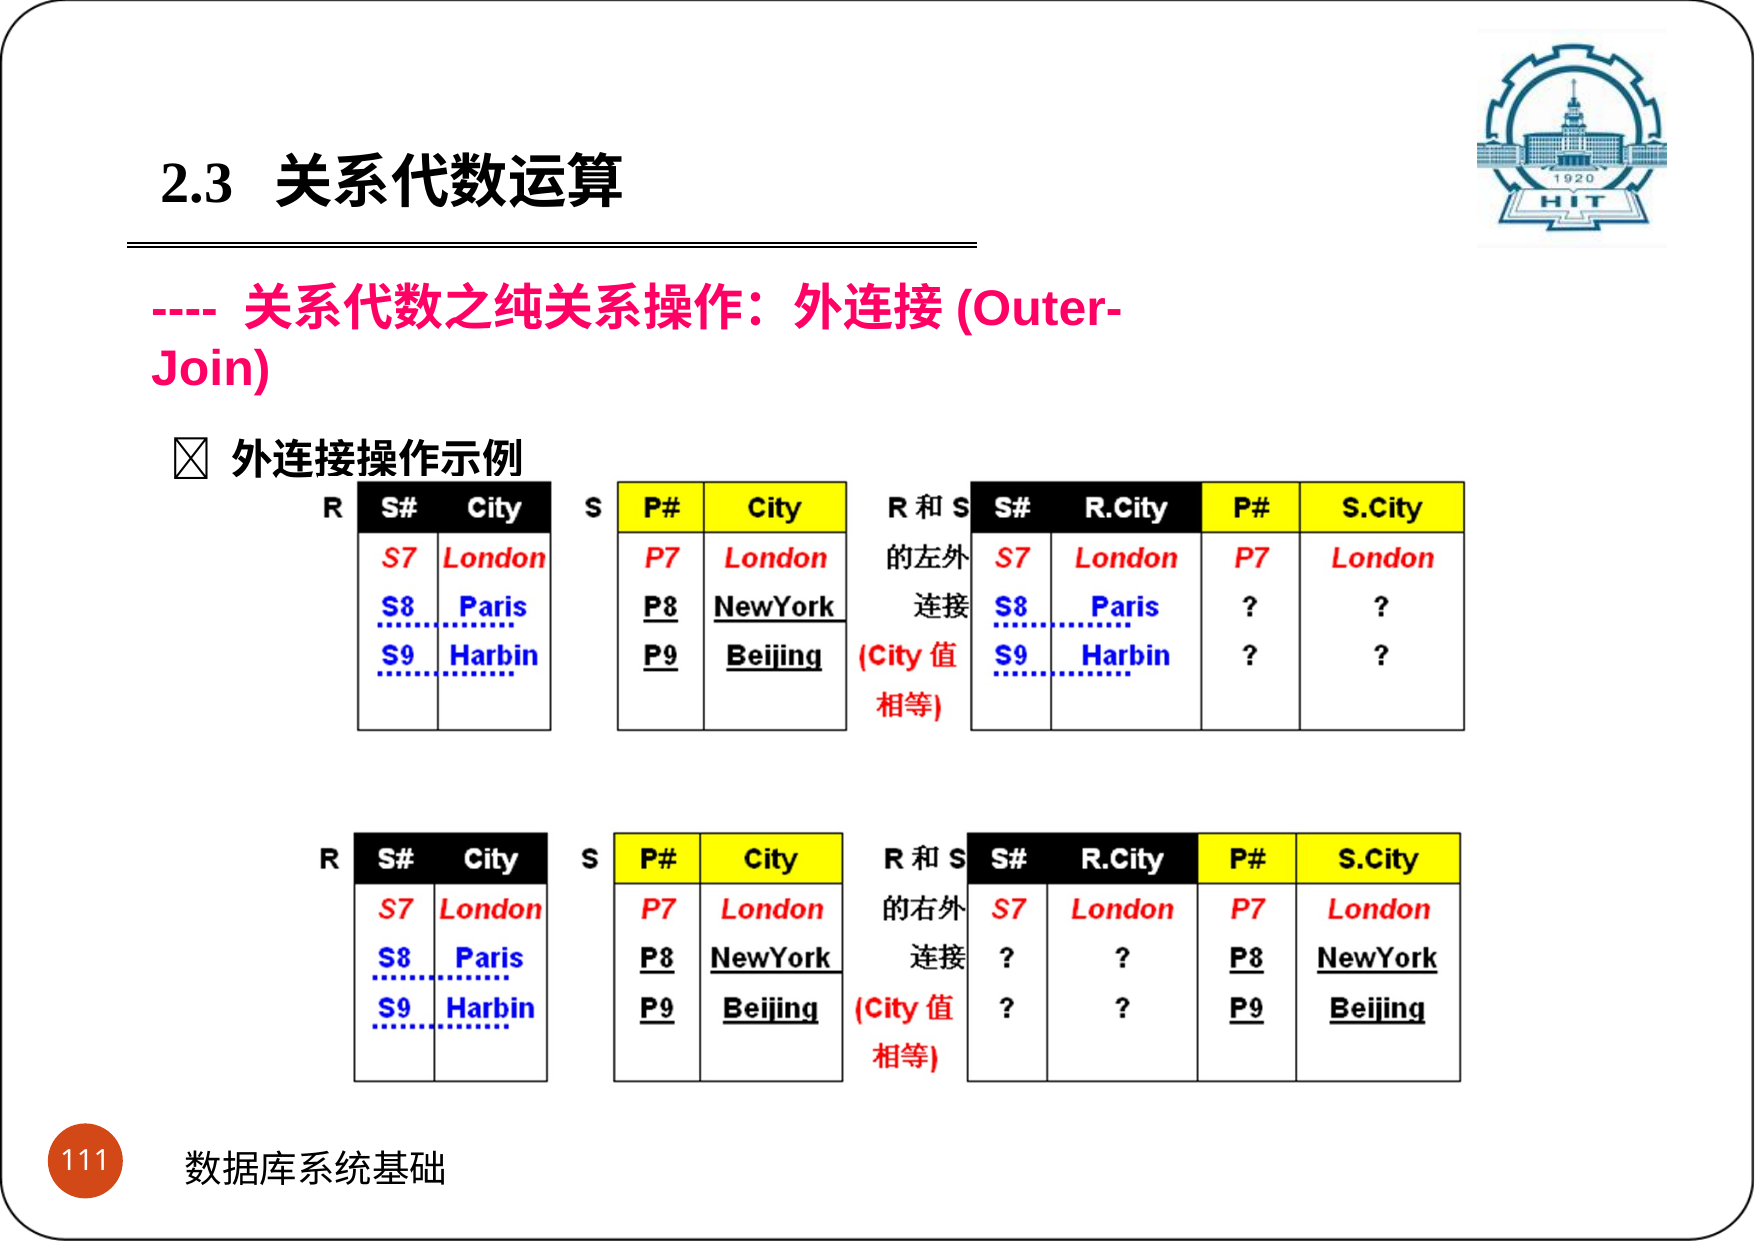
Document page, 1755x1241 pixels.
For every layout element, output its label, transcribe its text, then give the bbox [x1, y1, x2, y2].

text_box 2.3 关系代数运算 ---- 关系代数之纯关系操作：外连接(Outer-Join)  外连接操作示例 [149, 143, 1223, 483]
picture [0, 0, 1755, 1241]
text_box [313, 827, 1467, 1086]
text_box [317, 476, 1470, 735]
